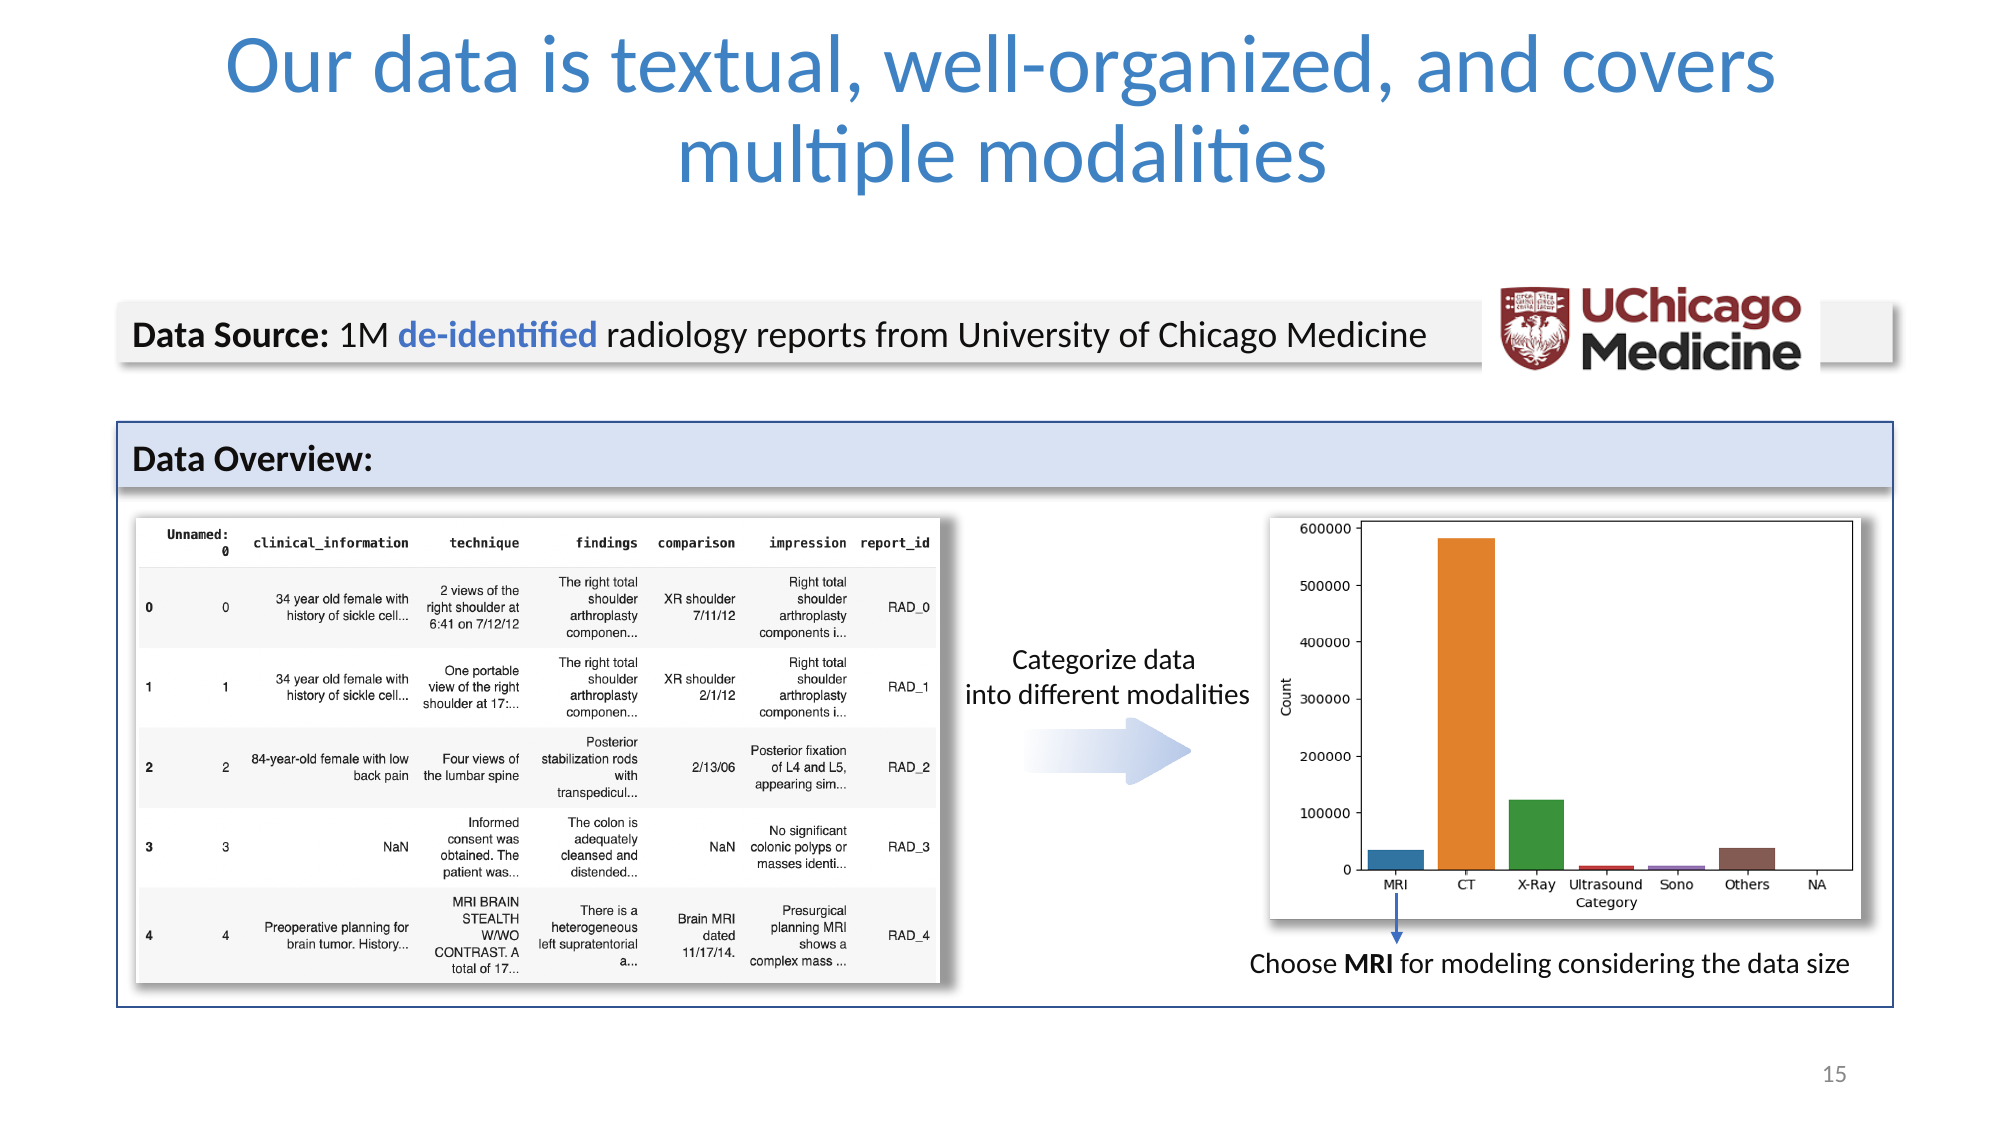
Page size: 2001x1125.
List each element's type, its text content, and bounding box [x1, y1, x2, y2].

slide_number 15 [1412, 1042, 1863, 1103]
picture [1270, 518, 1863, 920]
picture [136, 518, 940, 983]
text_box [1024, 717, 1191, 785]
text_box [117, 257, 1893, 408]
text_box [117, 421, 1893, 1007]
text_box Our data is textual, well-organized, and covers multiple modalities [102, 1, 1903, 220]
